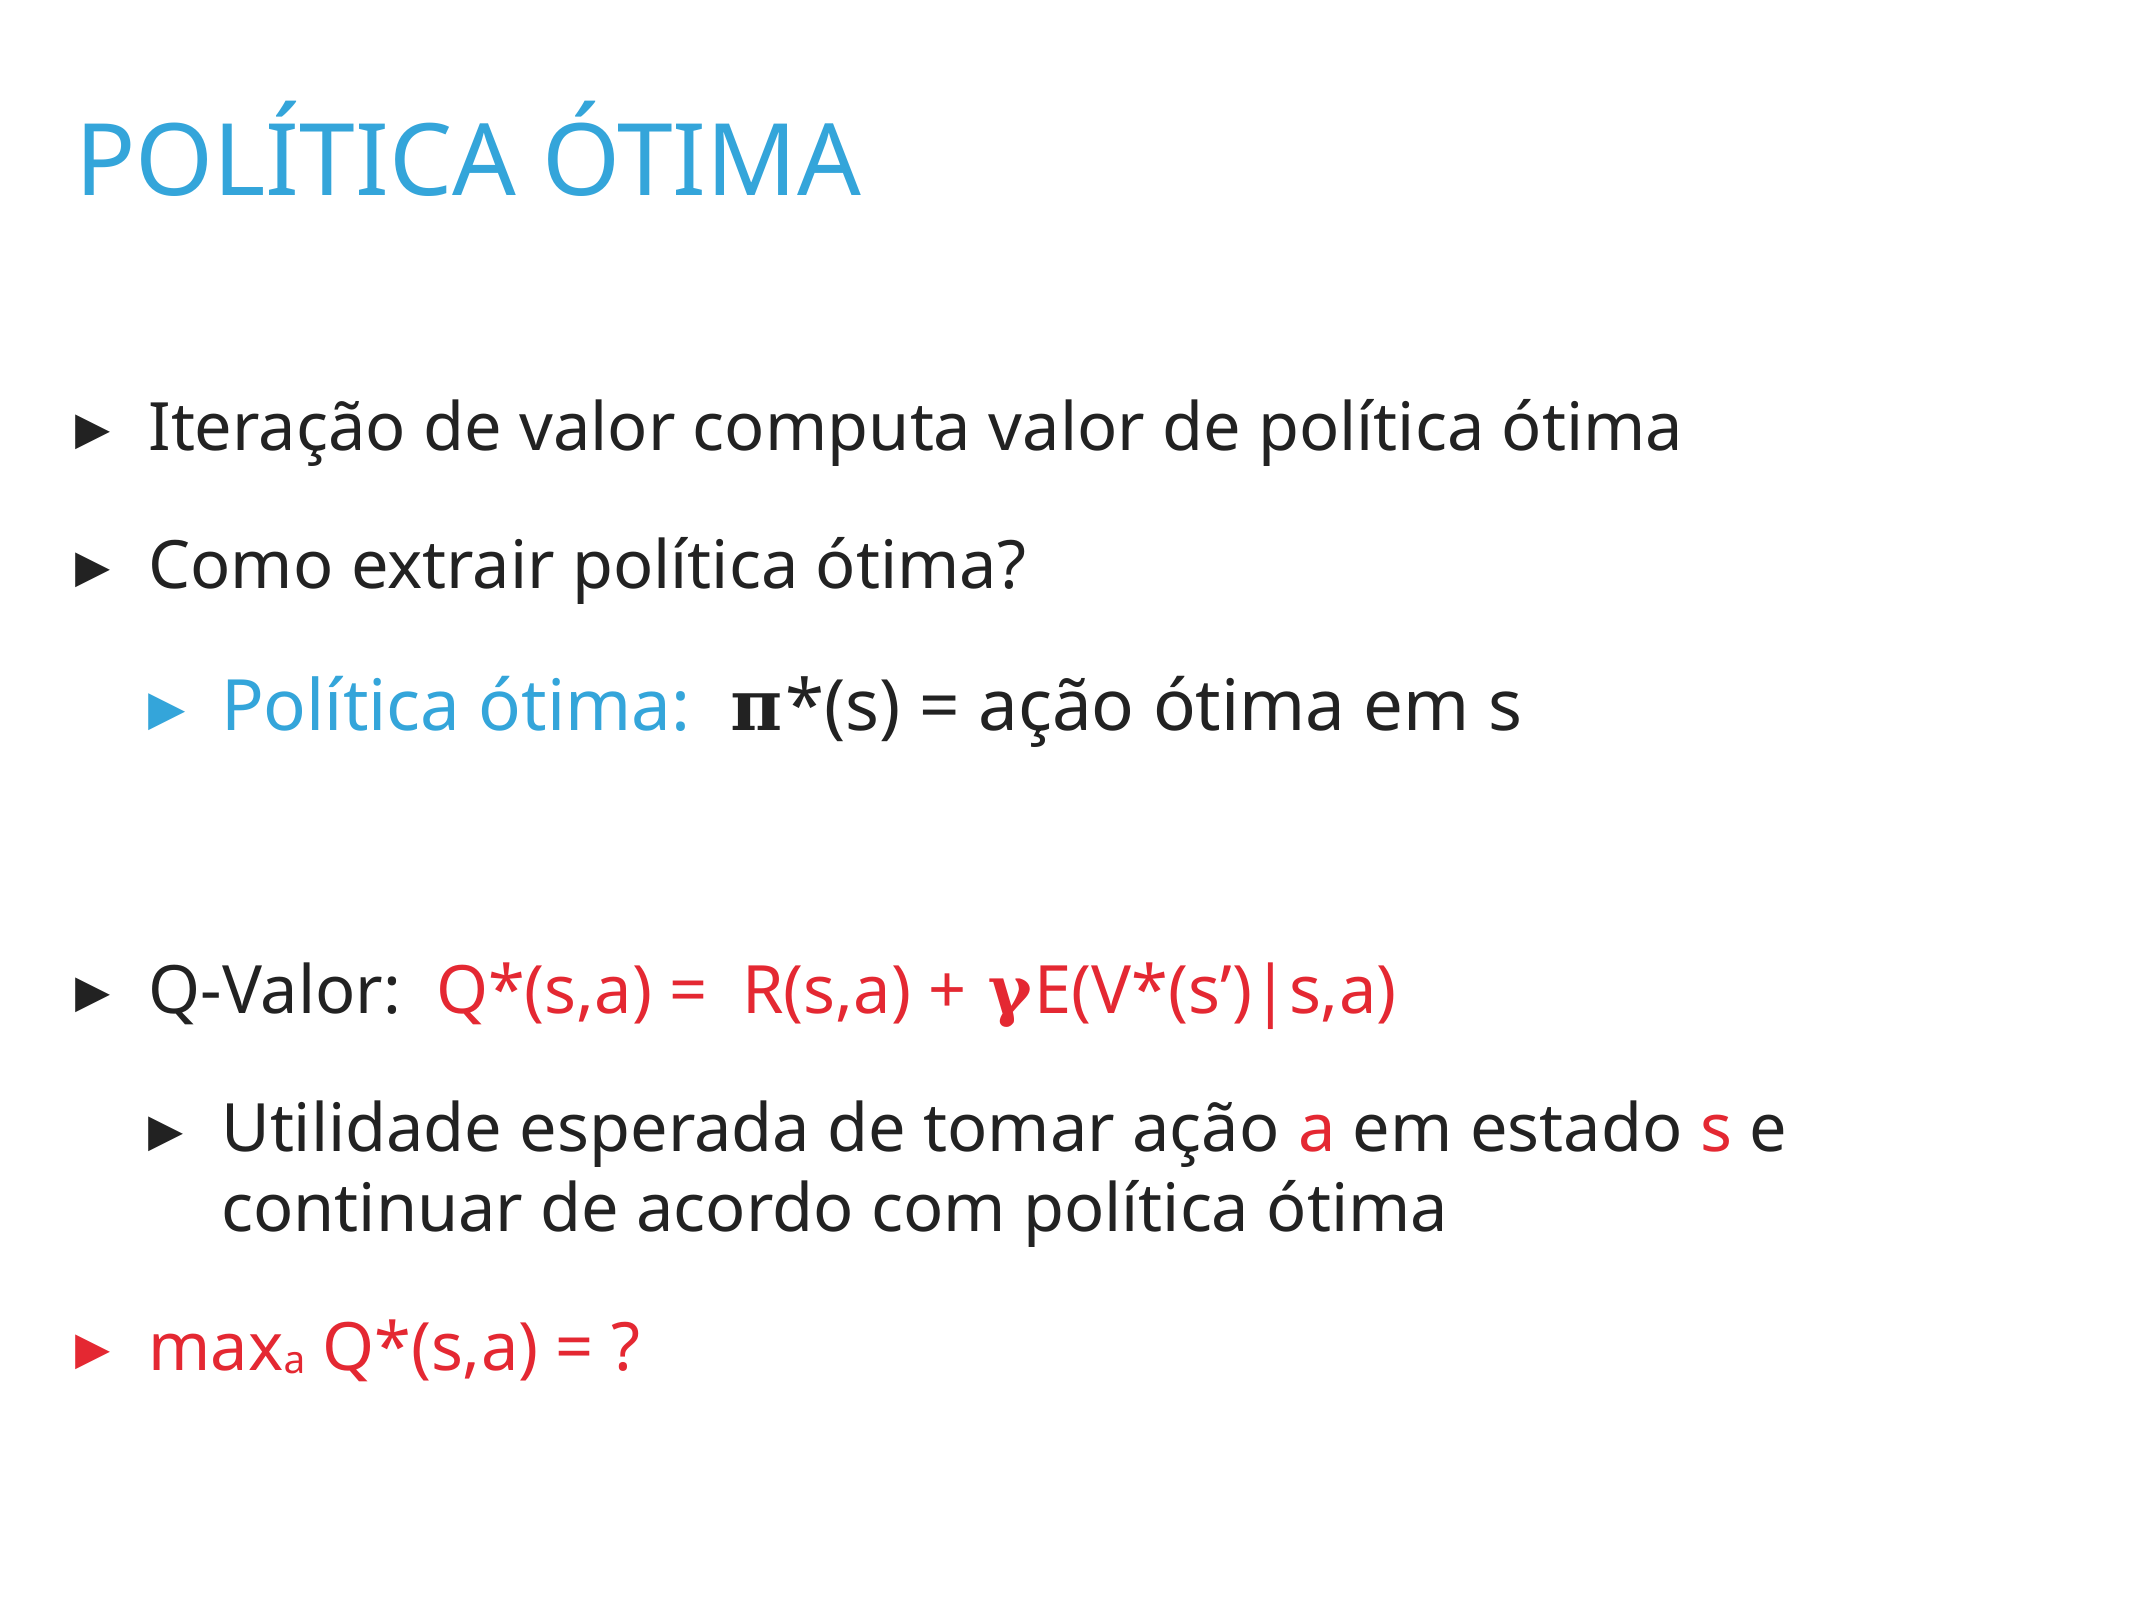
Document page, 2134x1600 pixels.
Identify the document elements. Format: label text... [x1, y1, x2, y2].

text_box Iteração de valor computa valor de política ótima Como extrair política ótima? Política ótima: 𝛑*(s) = ação ótima em s Q-Valor: Q*(s,a) = R(s,a) + 𝛄E(V*(s’)|s,a) Utilidade esperada de tomar ação a em estado s e continuar de acordo com política ótima maxa Q*(s,a) = ? [67, 375, 2067, 1392]
text_box política ótima [66, 110, 2067, 230]
